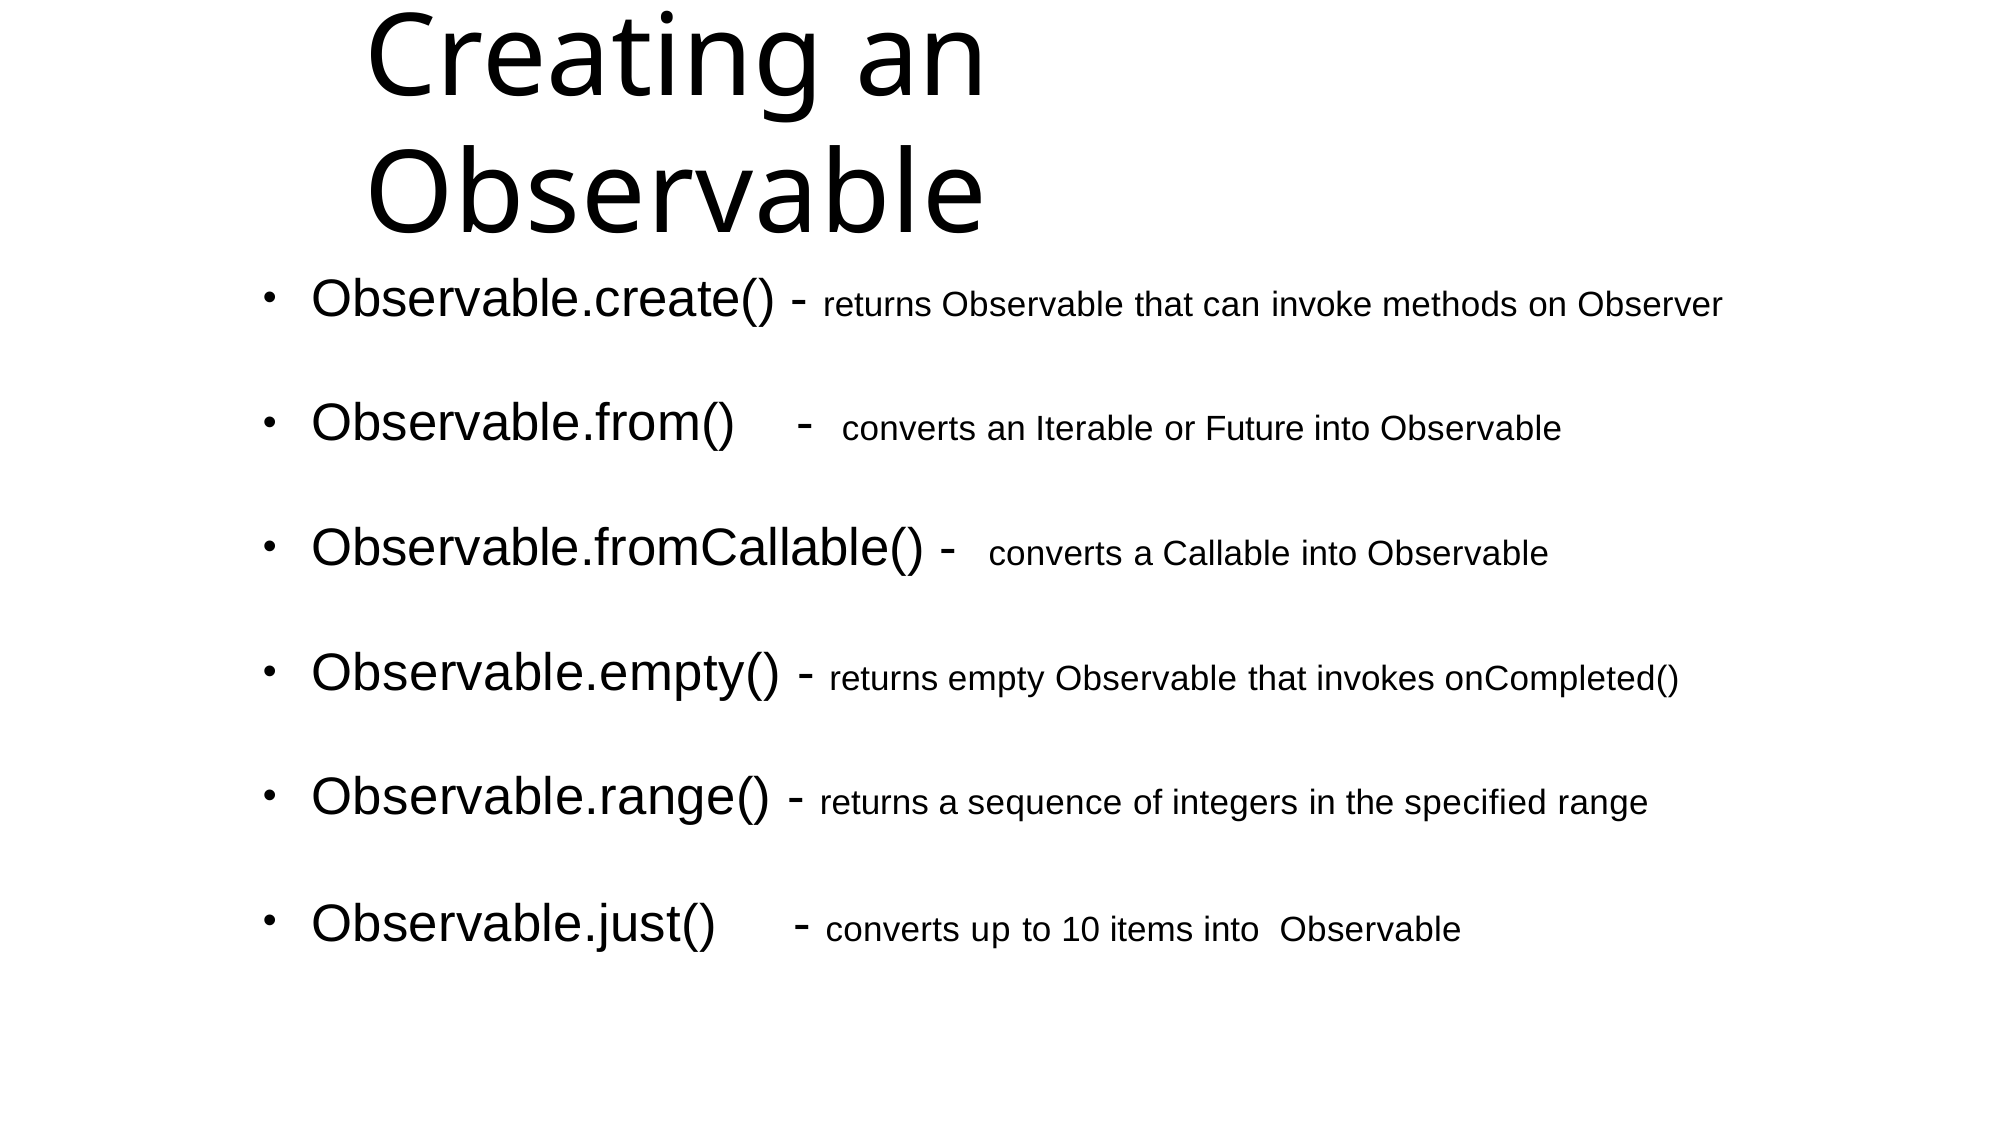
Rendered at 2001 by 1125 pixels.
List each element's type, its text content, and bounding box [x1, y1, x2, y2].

text_box • [261, 893, 285, 942]
text_box • [261, 644, 285, 693]
text_box Observable.range() - returns a sequence of integers in the specified range Observable.just() - converts up to 10 items into Observable [309, 761, 1656, 953]
title Creating an Observable [346, 0, 1560, 256]
text_box • [261, 271, 285, 319]
text_box • [261, 395, 285, 444]
text_box Observable.fromCallable() - [310, 512, 961, 577]
text_box Observable.create() - returns Observable that can invoke methods on Observer [310, 263, 1729, 327]
text_box • [261, 520, 285, 568]
text_box Observable.from() - [310, 388, 815, 452]
text_box Observable.empty() - returns empty Observable that invokes onCompleted() [309, 637, 1686, 701]
text_box converts a Callable into Observable [987, 530, 1554, 573]
text_box • [261, 769, 285, 817]
text_box converts an Iterable or Future into Observable [840, 405, 1567, 448]
